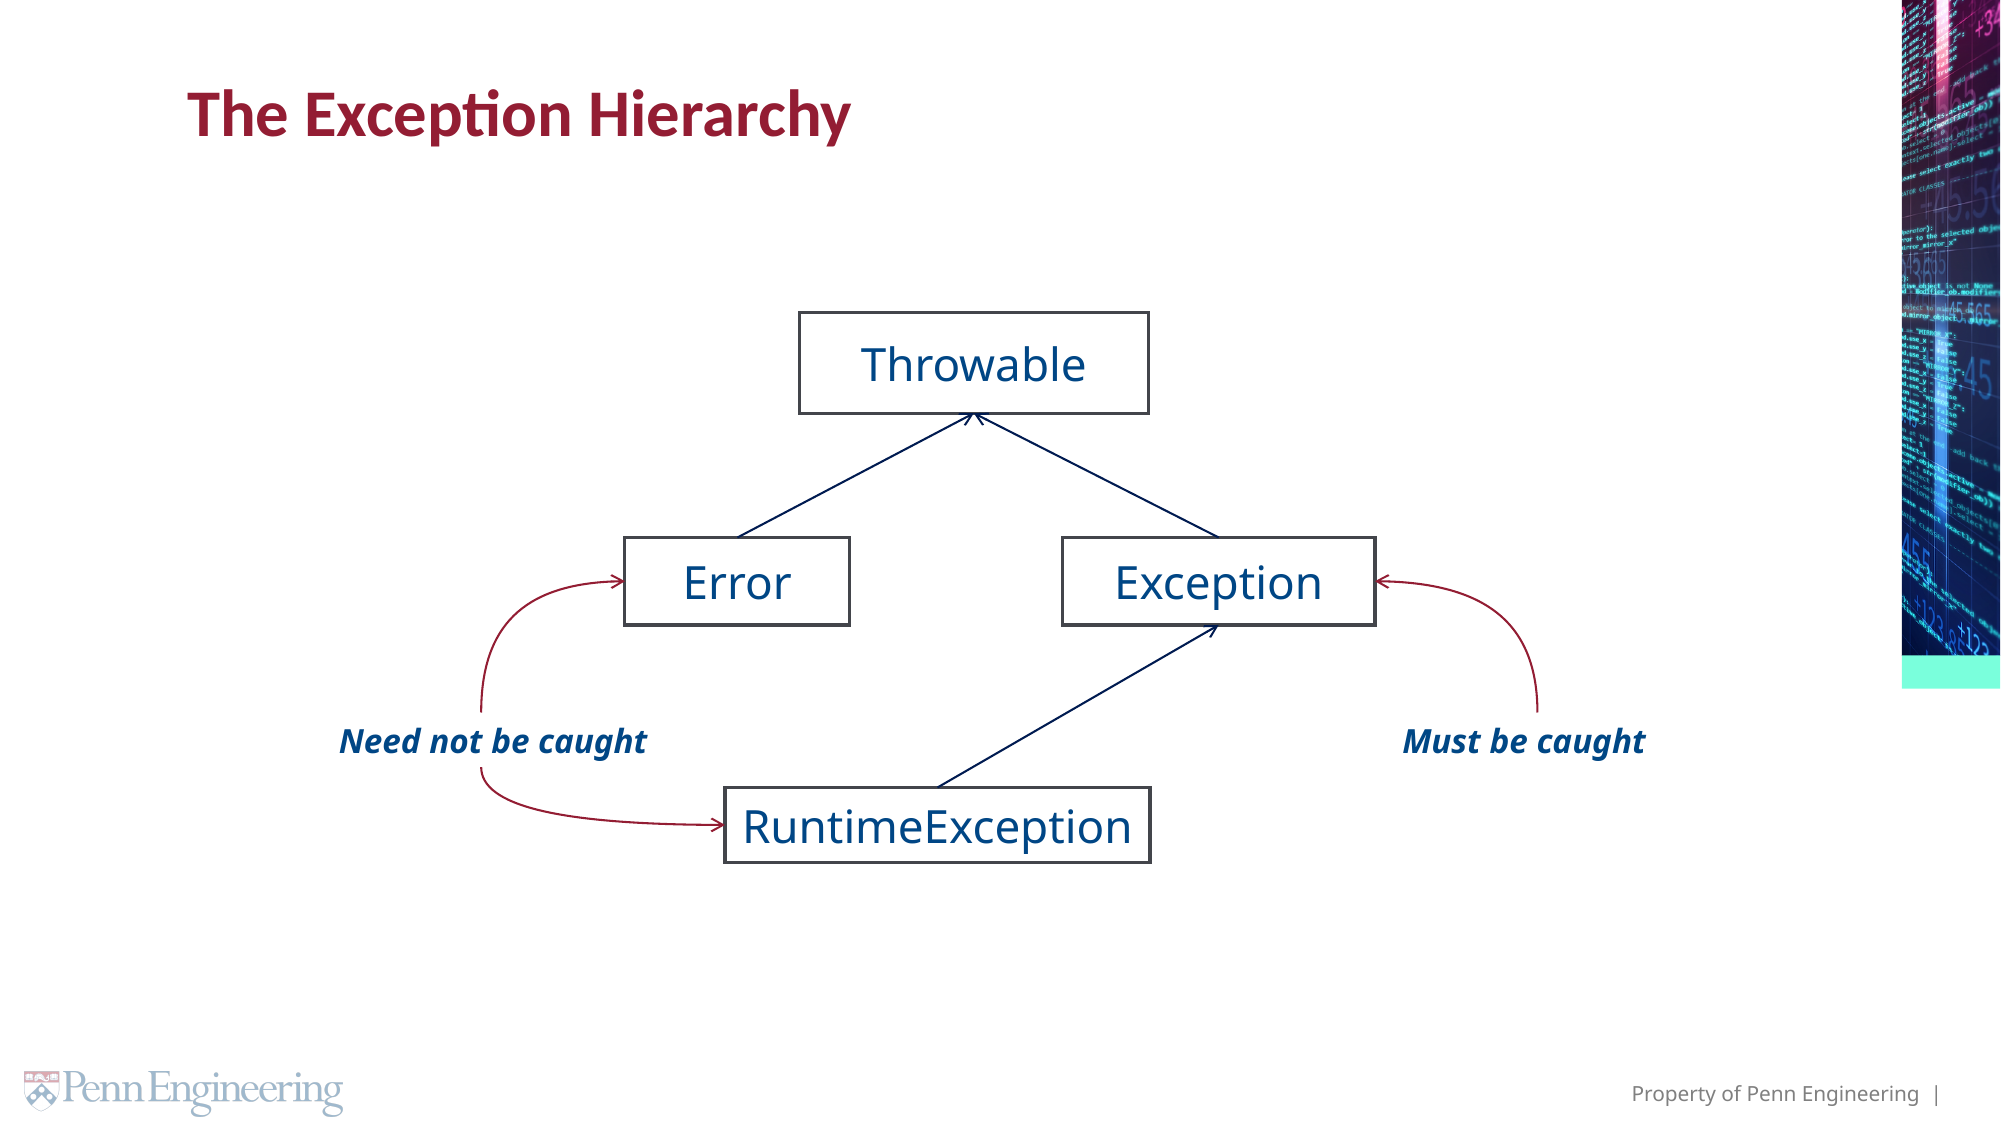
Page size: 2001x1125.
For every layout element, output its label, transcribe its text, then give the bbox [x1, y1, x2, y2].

title The Exception Hierarchy [187, 54, 1871, 176]
text_box Need not be caught [299, 712, 574, 768]
text_box Must be caught [1387, 712, 1688, 768]
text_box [624, 312, 1375, 863]
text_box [1390, 565, 1522, 729]
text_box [574, 674, 632, 919]
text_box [973, 413, 1219, 538]
picture [1901, 0, 2001, 655]
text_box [487, 574, 619, 719]
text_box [937, 624, 1219, 788]
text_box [737, 413, 973, 538]
